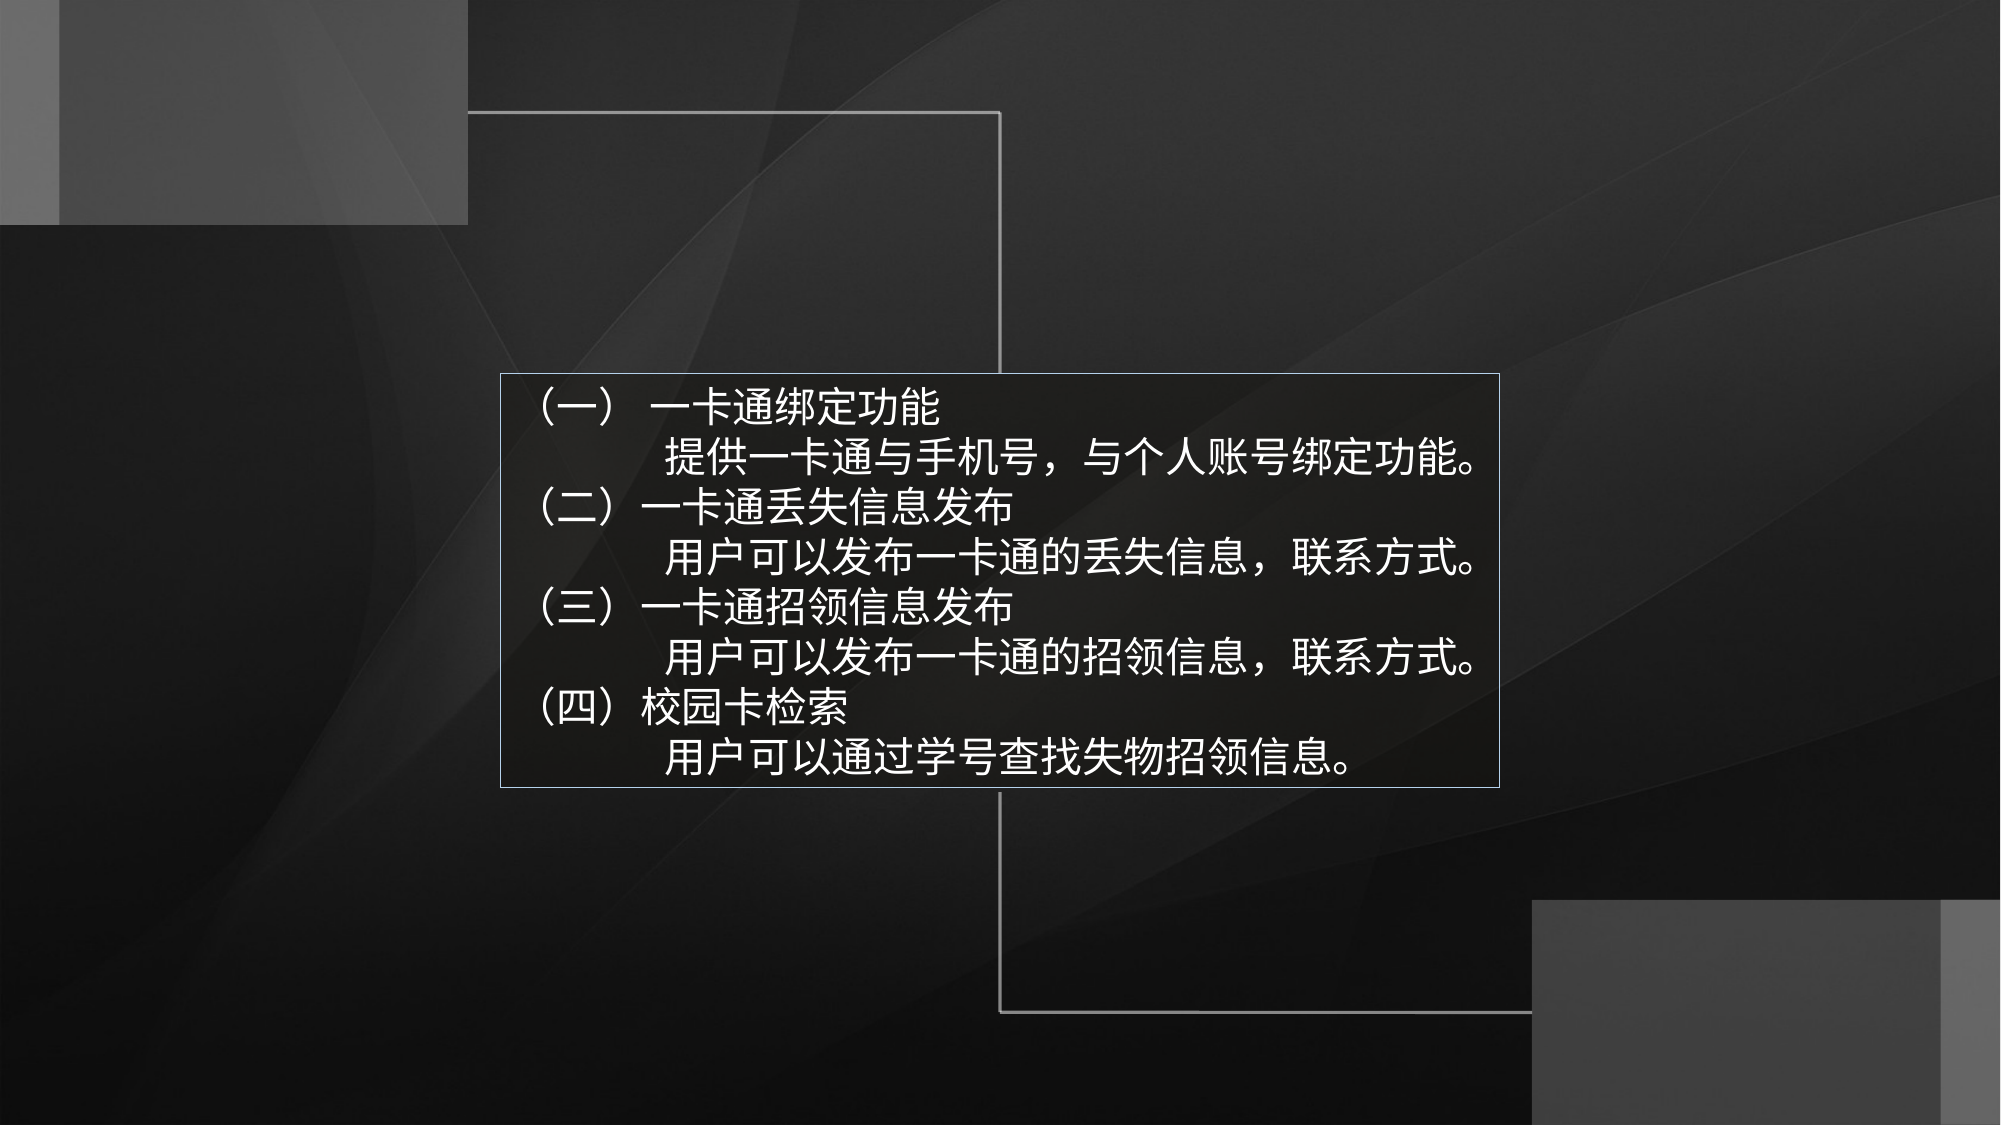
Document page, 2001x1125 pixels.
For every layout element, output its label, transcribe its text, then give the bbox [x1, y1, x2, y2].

text_box [0, 0, 60, 225]
text_box [1531, 899, 1940, 1125]
text_box [1940, 899, 2000, 1125]
text_box [60, 0, 468, 225]
picture [0, 0, 2001, 1125]
text_box （一） 一卡通绑定功能 提供一卡通与手机号，与个人账号绑定功能。 （二）一卡通丢失信息发布 用户可以发布一卡通的丢失信息，联系方式。 （三）一卡通招领信息发布 用户可以发布一卡通的招领信息，联系方式。 （四）校园卡检索 用户可以通过学号查找失物招领信息。 [500, 373, 1500, 788]
